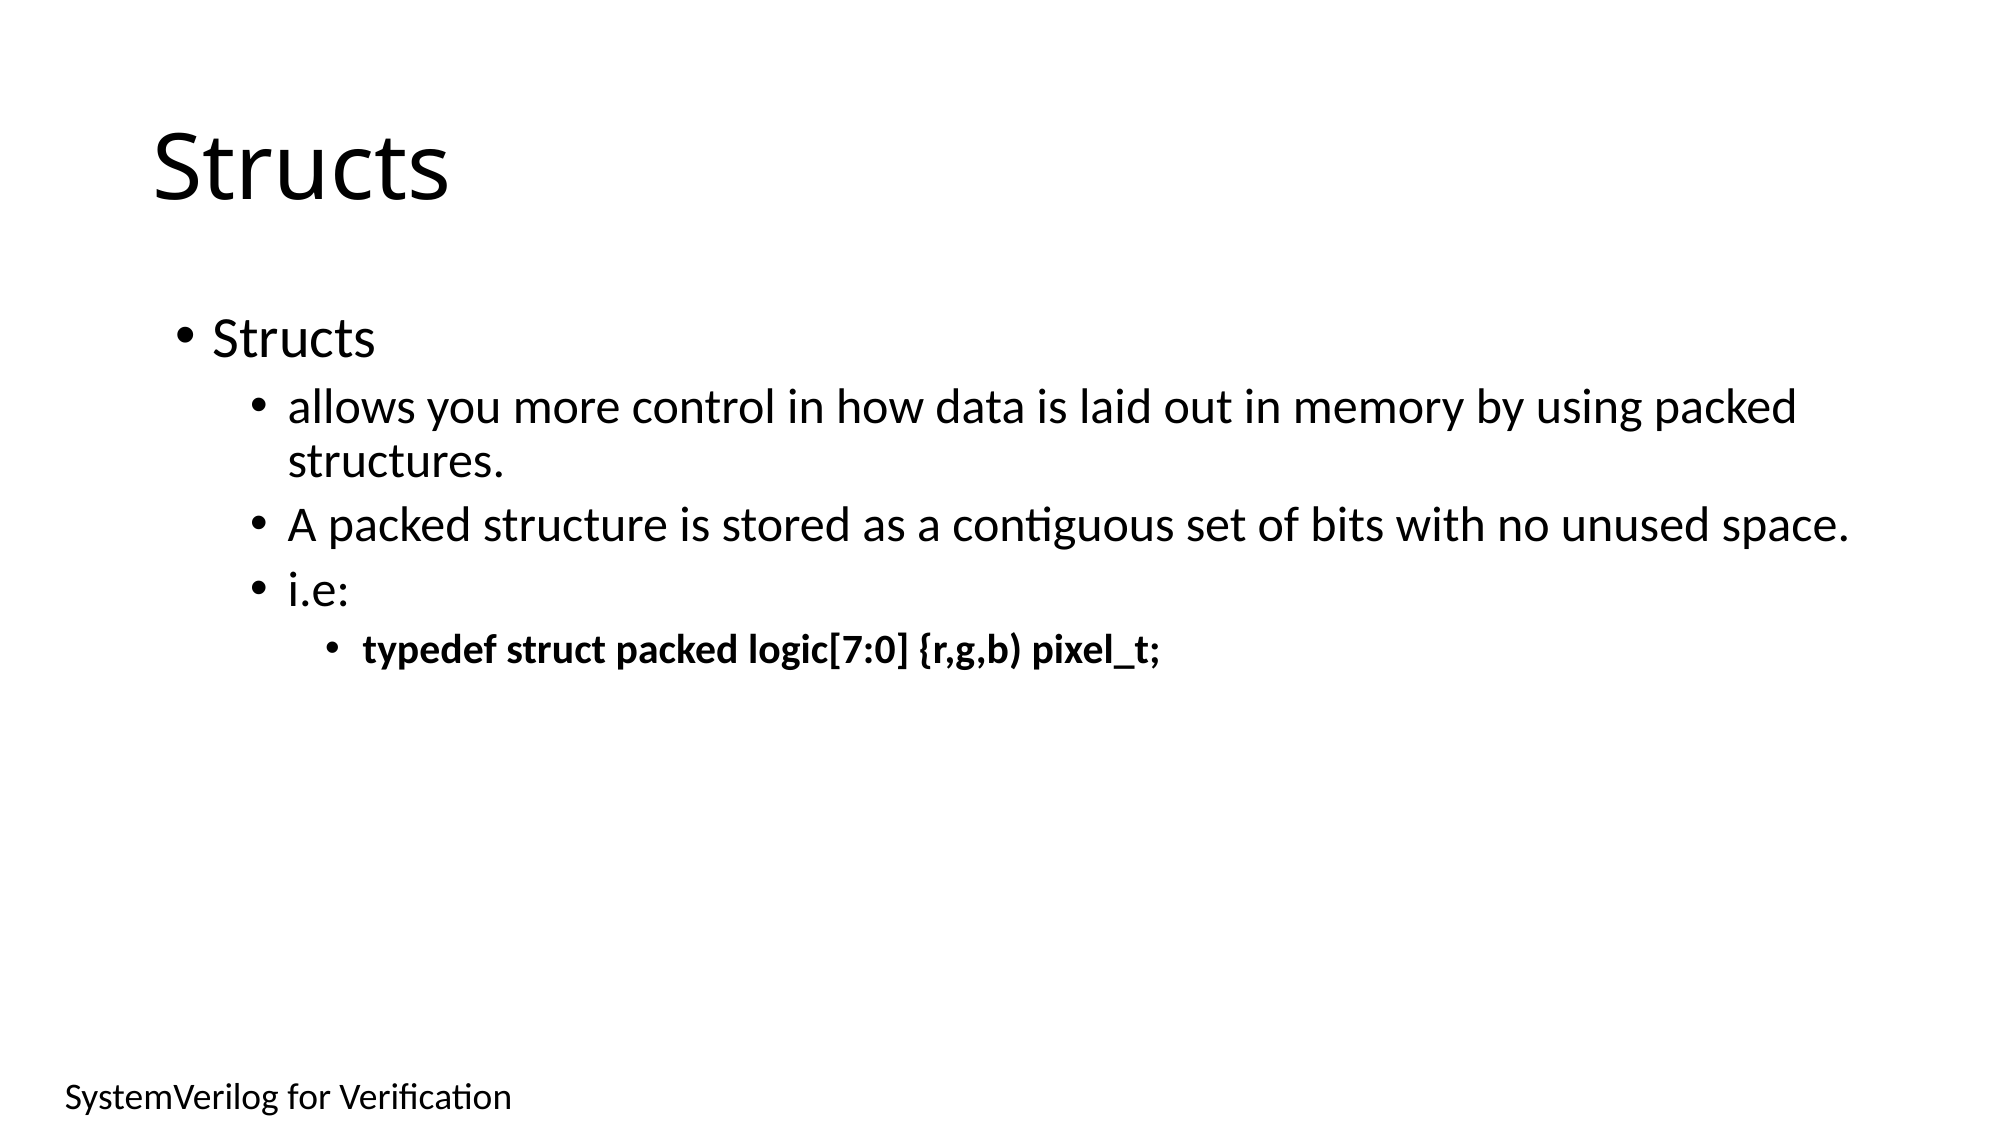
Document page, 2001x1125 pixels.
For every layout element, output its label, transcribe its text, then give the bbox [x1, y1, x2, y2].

text_box Structs allows you more control in how data is laid out in memory by using packed structures. A packed structure is stored as a contiguous set of bits with no unused space. i.e: typedef struct packed logic[7:0] {r,g,b) pixel_t; [160, 299, 1969, 1036]
text_box SystemVerilog for Verification [50, 1064, 1050, 1125]
title Structs [137, 61, 1863, 279]
